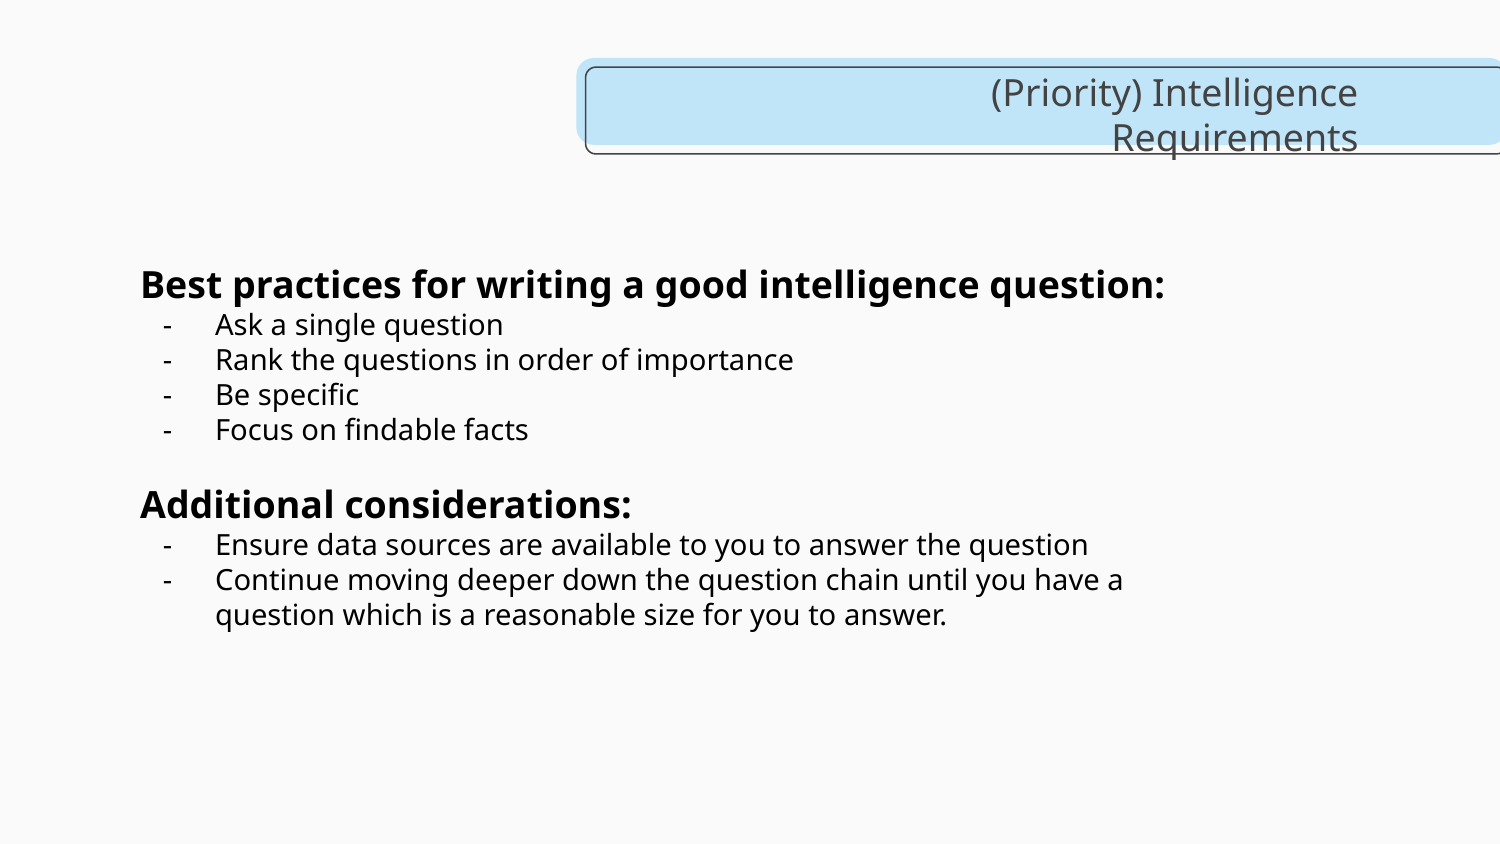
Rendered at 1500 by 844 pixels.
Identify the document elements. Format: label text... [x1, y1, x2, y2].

text_box Best practices for writing a good intelligence question: Ask a single question Rank the questions in order of importance Be specific Focus on findable facts Additional considerations: Ensure data sources are available to you to answer the question Continue moving deeper down the question chain until you have a question which is a reasonable size for you to answer. [125, 246, 1223, 647]
title (Priority) Intelligence Requirements [761, 75, 1374, 154]
